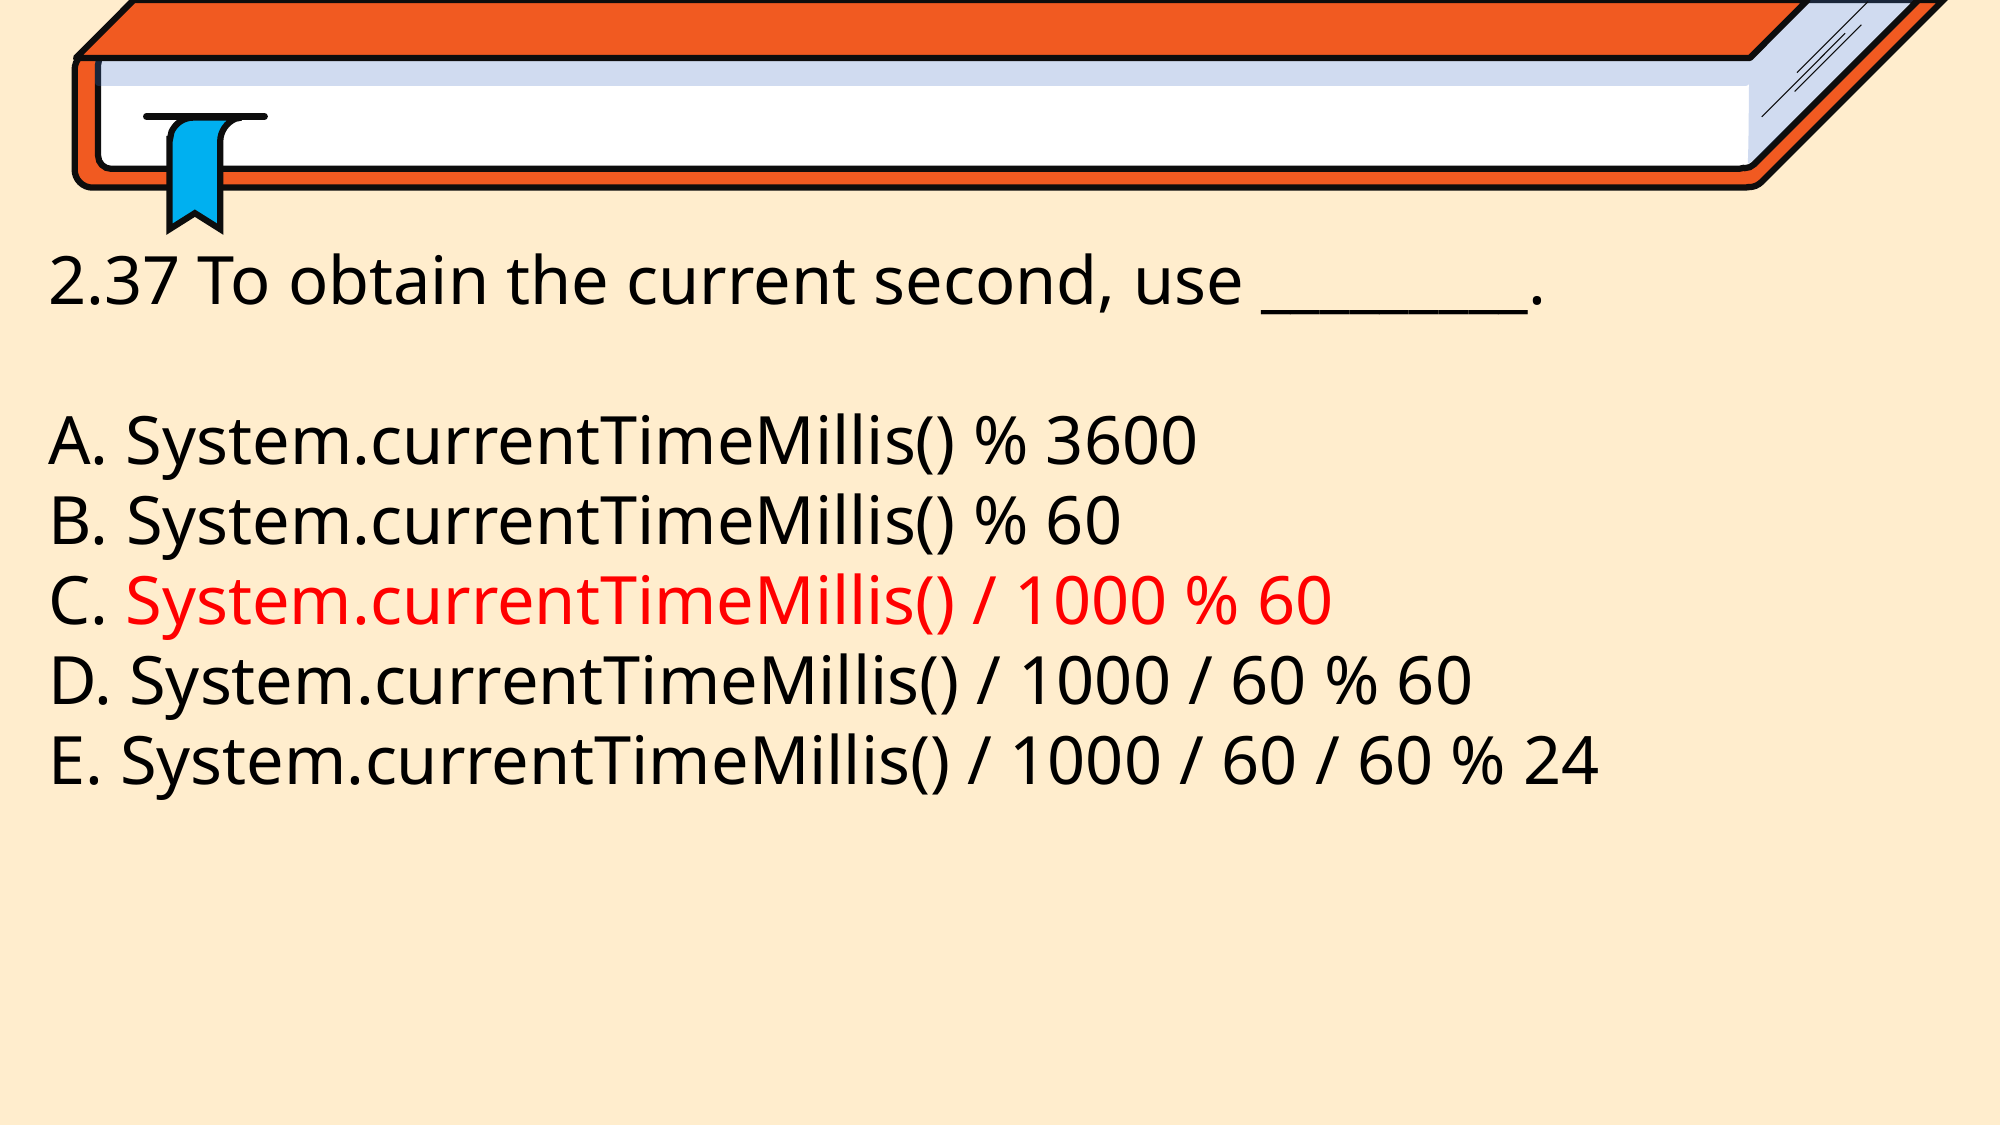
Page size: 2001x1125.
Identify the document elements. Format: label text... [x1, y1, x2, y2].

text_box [74, 0, 1944, 230]
text_box 2.37 To obtain the current second, use _________. A. System.currentTimeMillis() % 3600 B. System.currentTimeMillis() % 60 C. System.currentTimeMillis() / 1000 % 60 D. System.currentTimeMillis() / 1000 / 60 % 60 E. System.currentTimeMillis() / 1000 / 60 / 60 % 24 [33, 230, 1967, 805]
